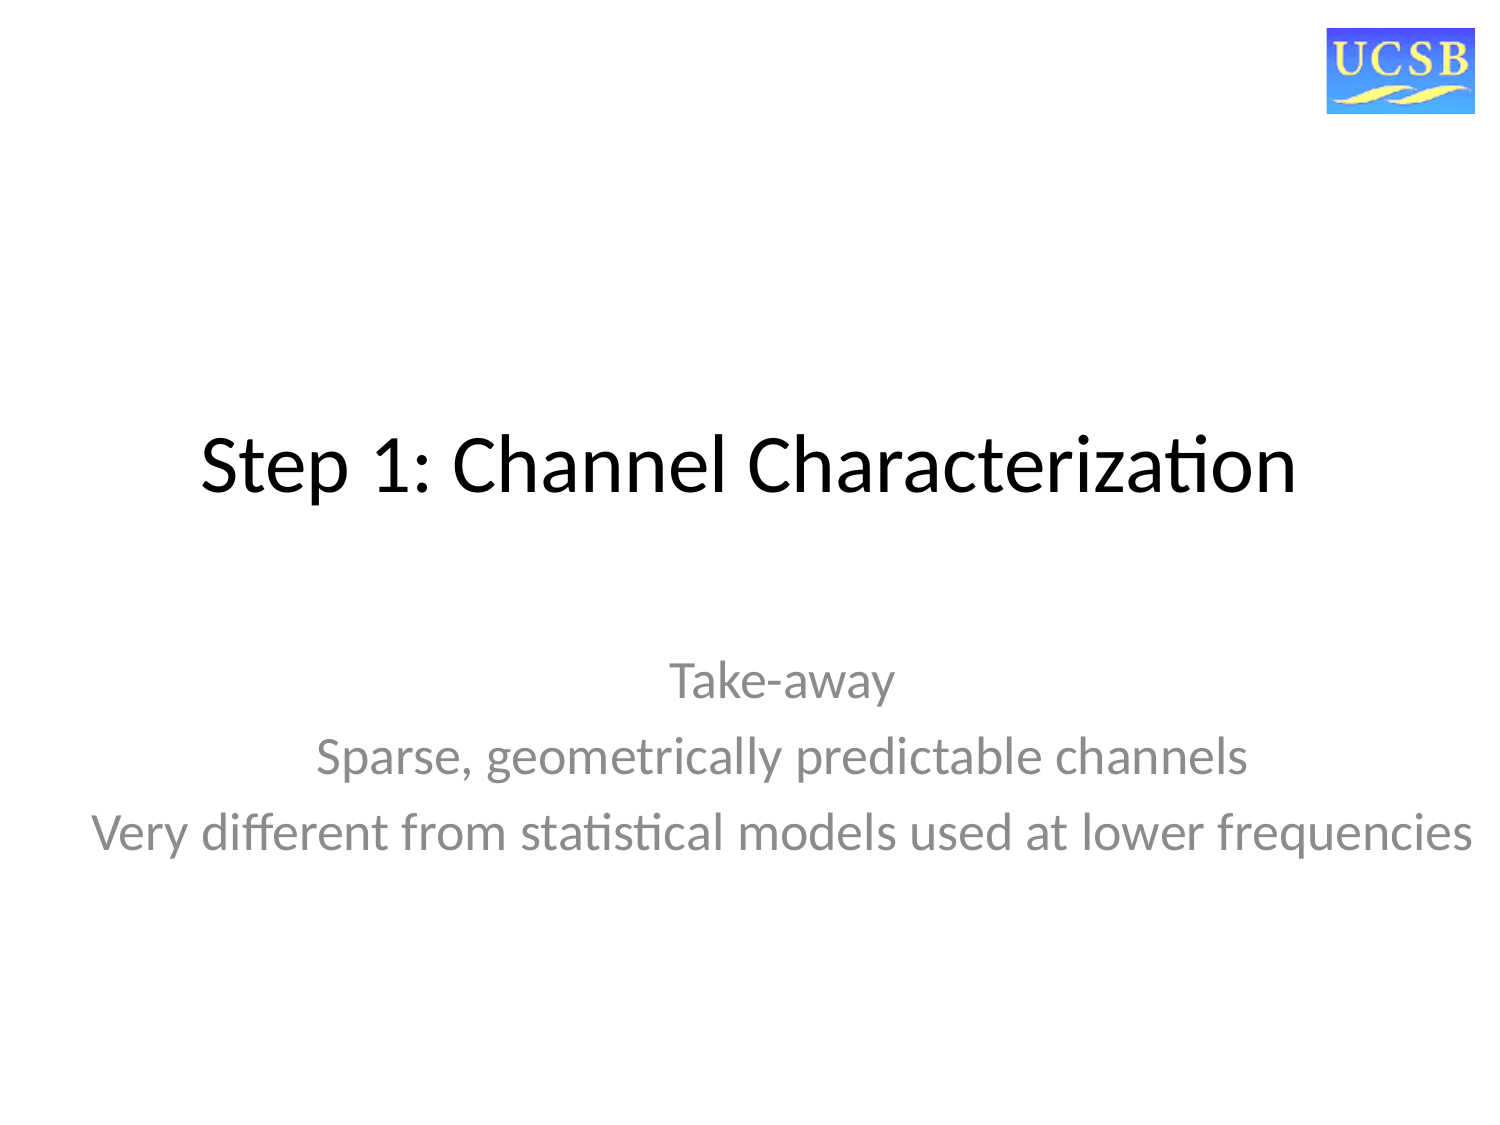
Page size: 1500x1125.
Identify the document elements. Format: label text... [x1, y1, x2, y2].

title Link budget [1326, 28, 1475, 114]
title Step 1: Channel Characterization [0, 327, 1500, 591]
subtitle Take-away Sparse, geometrically predictable channels Very different from statistical models used at lower frequencies [65, 637, 1500, 925]
